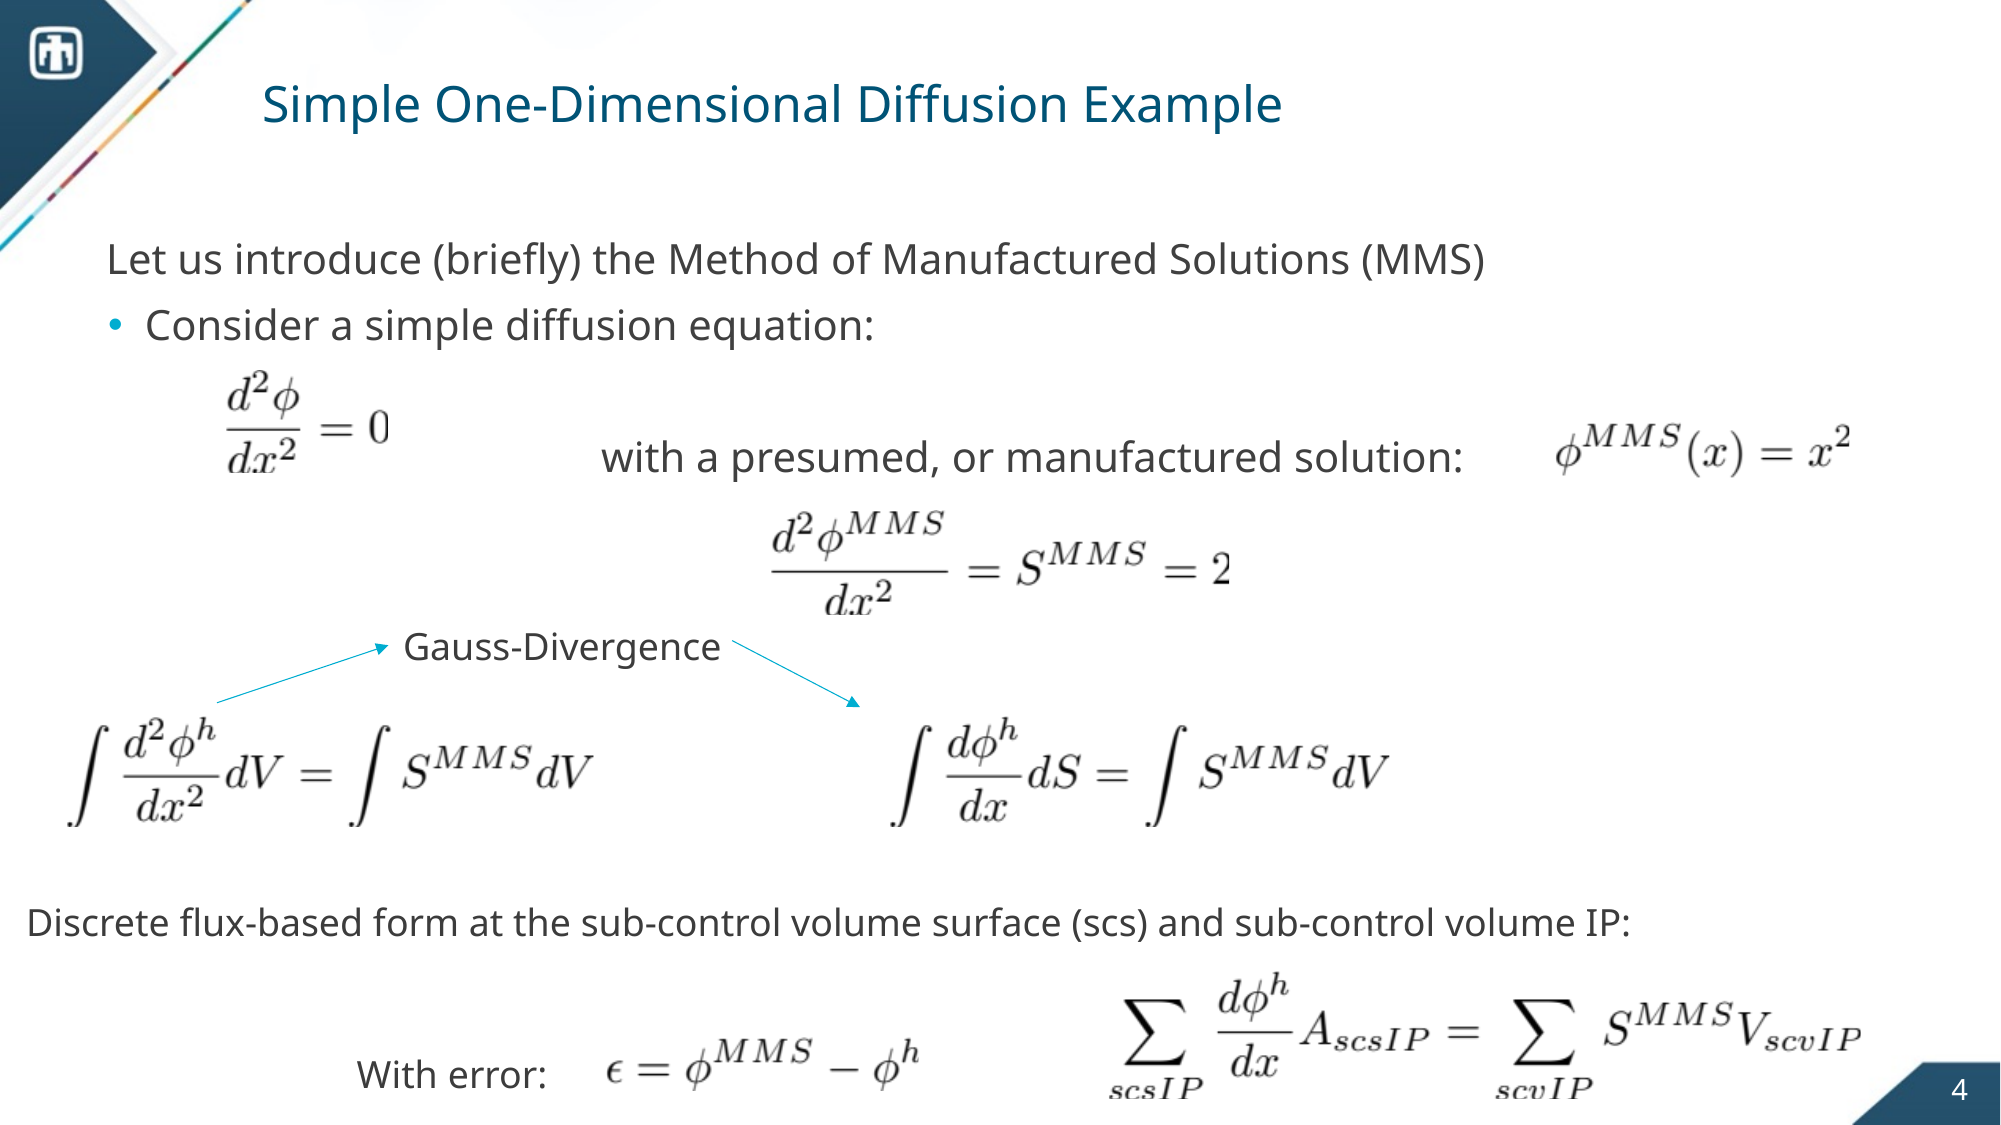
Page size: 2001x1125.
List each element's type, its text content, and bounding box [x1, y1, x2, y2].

text_box With error: [341, 1044, 563, 1104]
picture [0, 0, 2001, 1125]
text_box Gauss-Divergence [388, 615, 737, 676]
title Simple One-Dimensional Diffusion Example [262, 42, 1919, 170]
list Let us introduce (briefly) the Method of Manufactured Solutions (MMS) Consider a simple diffusion equation: with a presumed, or manufactured solution: [106, 231, 1919, 988]
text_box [732, 640, 860, 708]
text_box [216, 645, 398, 703]
slide_number 4 [1919, 1061, 2000, 1122]
text_box Discrete flux-based form at the sub-control volume surface (scs) and sub-control volume IP: [11, 892, 1648, 952]
